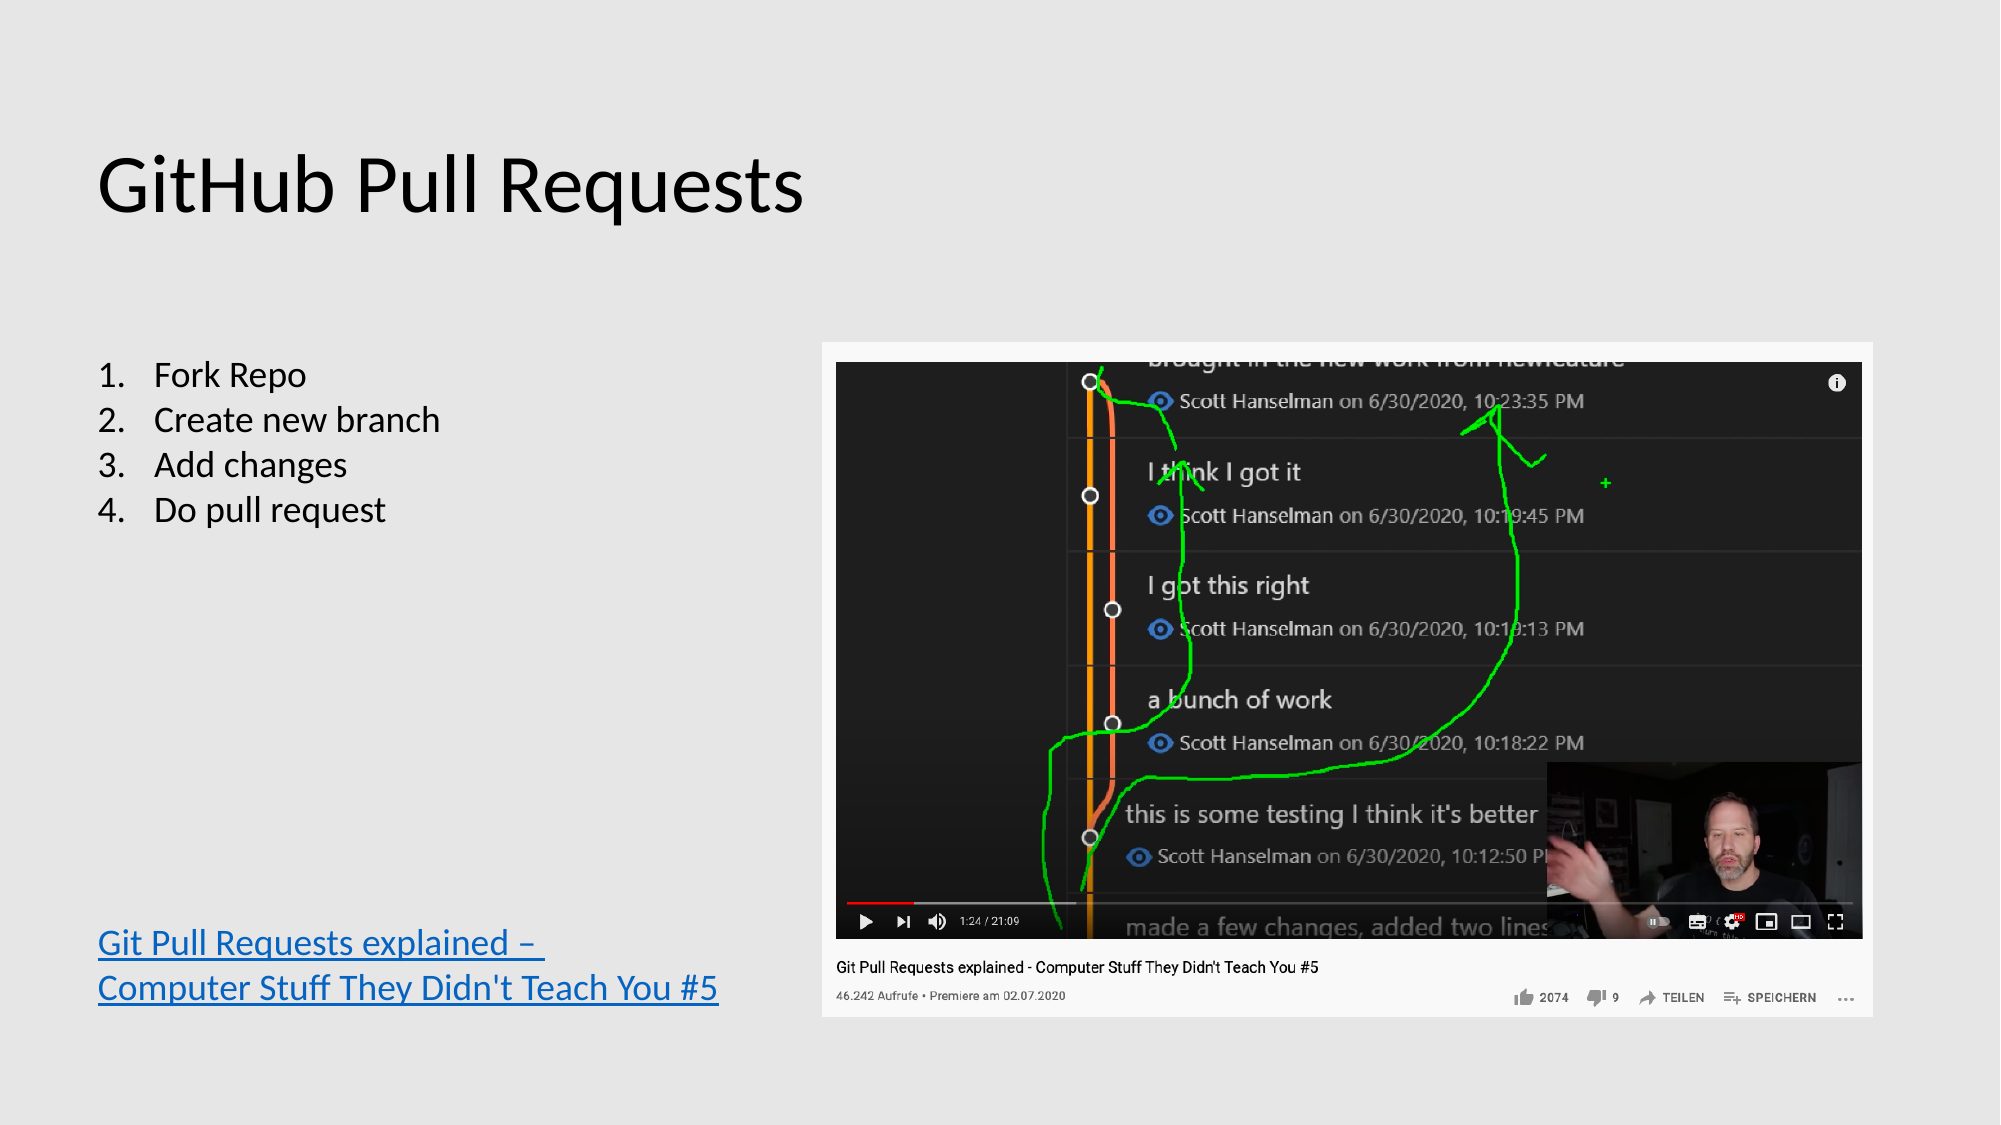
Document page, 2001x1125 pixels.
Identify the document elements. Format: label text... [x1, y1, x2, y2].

text_box Fork Repo Create new branch Add changes Do pull request [83, 342, 586, 537]
text_box Git Pull Requests explained – Computer Stuff They Didn't Teach You #5 [83, 910, 822, 1016]
picture [822, 342, 1873, 1017]
text_box GitHub Pull Requests [83, 122, 1178, 237]
